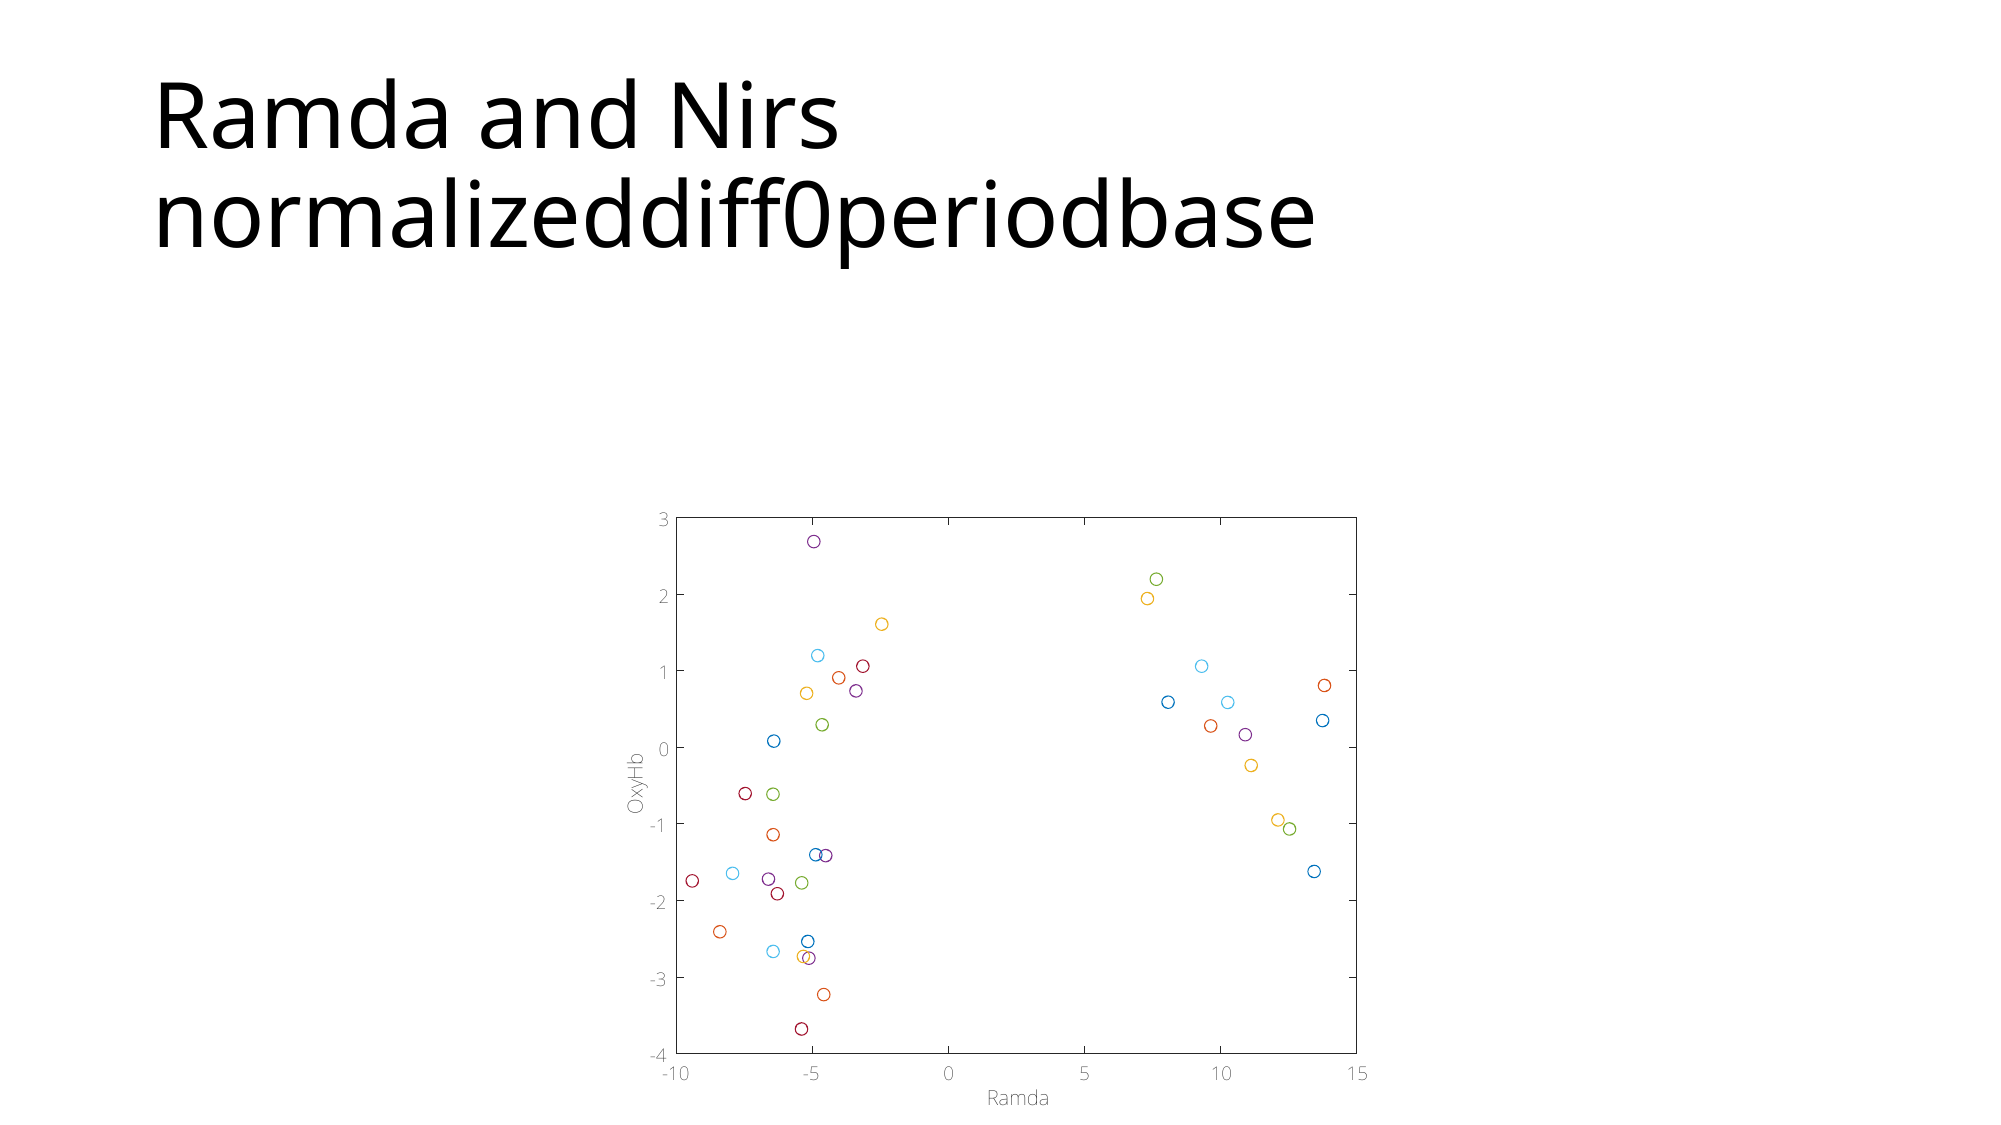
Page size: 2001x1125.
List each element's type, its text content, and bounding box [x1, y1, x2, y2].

picture [562, 468, 1438, 1125]
title Ramda and Nirs normalizeddiff0periodbase [137, 59, 1863, 278]
